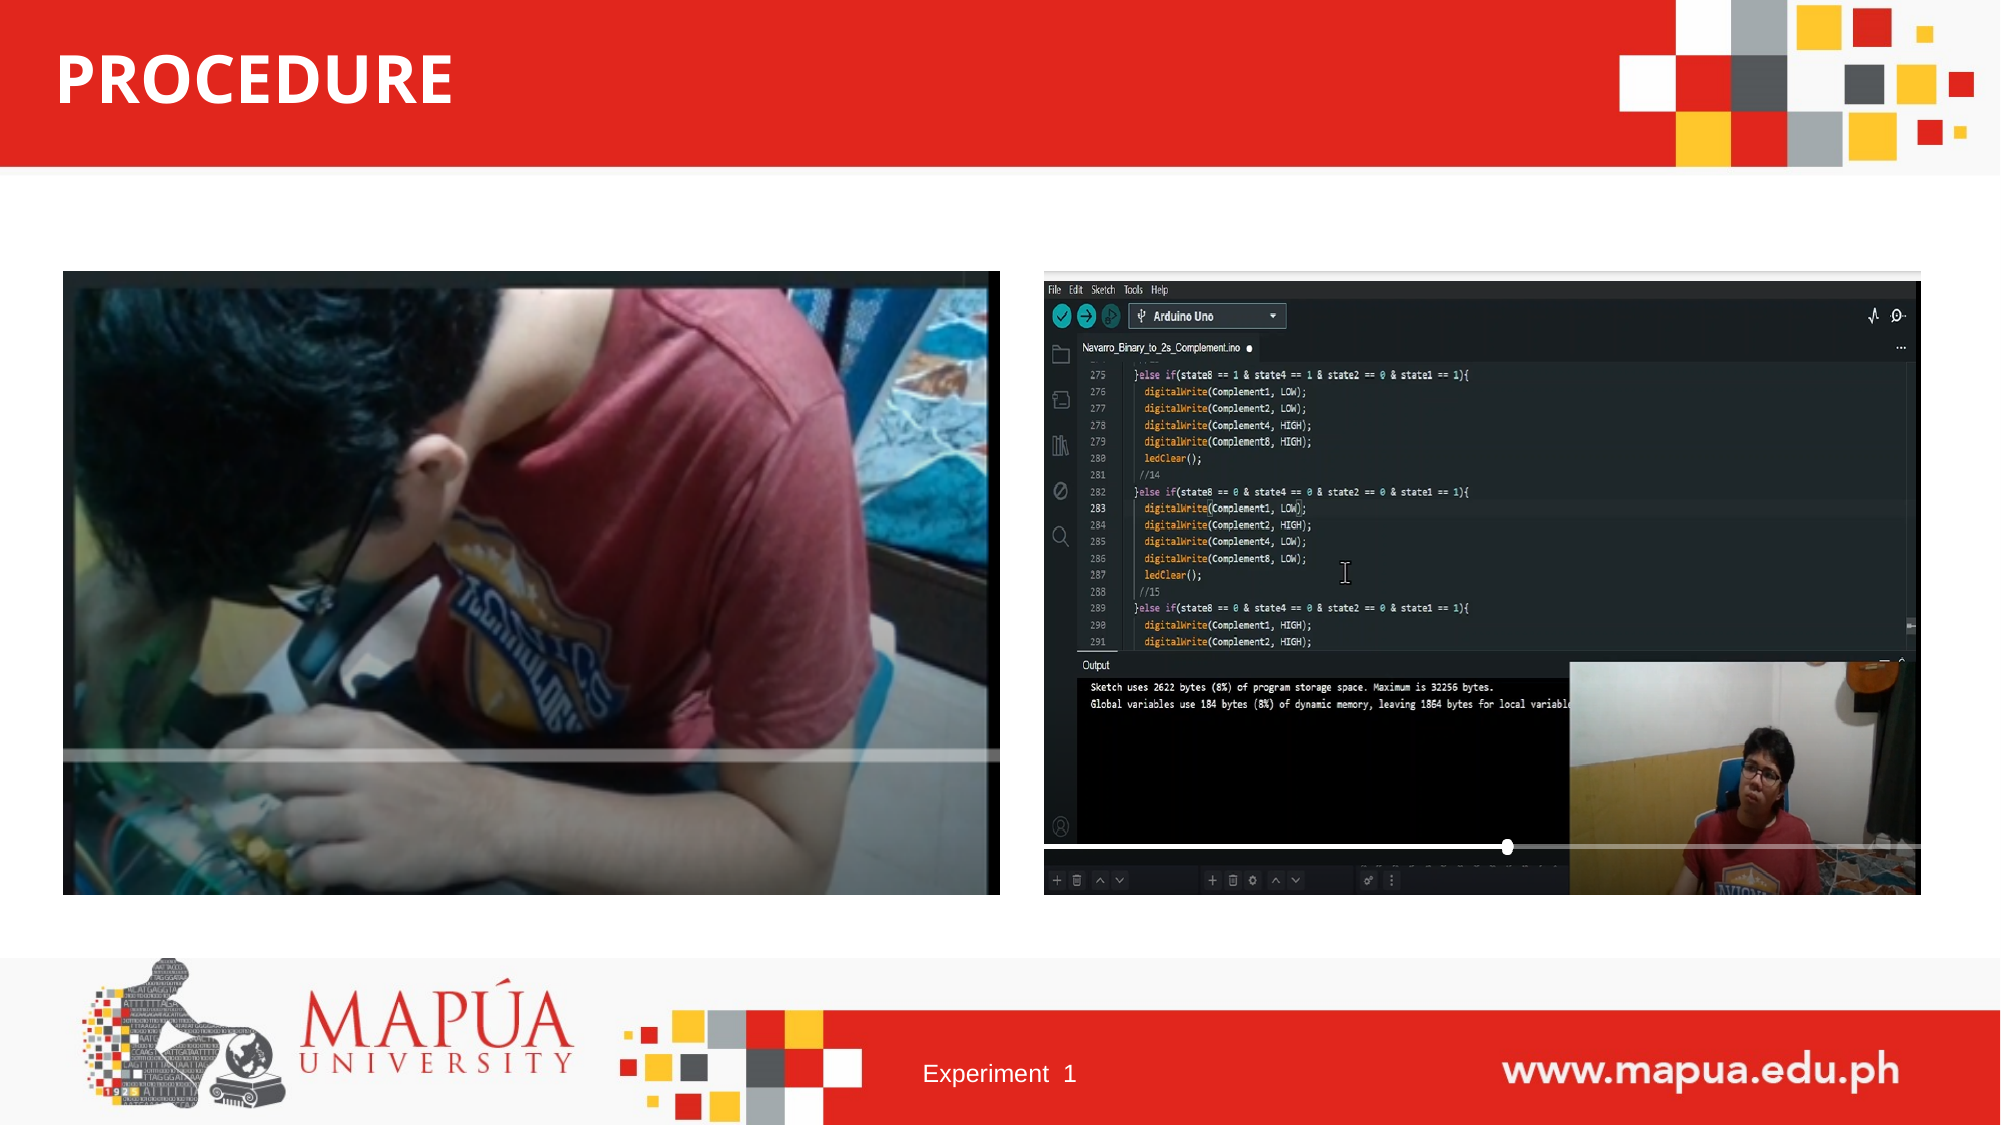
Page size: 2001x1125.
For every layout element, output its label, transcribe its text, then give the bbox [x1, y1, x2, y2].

title PROCEDURE [39, 0, 1616, 164]
picture [1044, 271, 1921, 895]
text_box [0, 174, 2000, 959]
picture [0, 0, 2001, 1125]
picture [63, 271, 1000, 895]
footer Experiment 1 [662, 1042, 1338, 1103]
